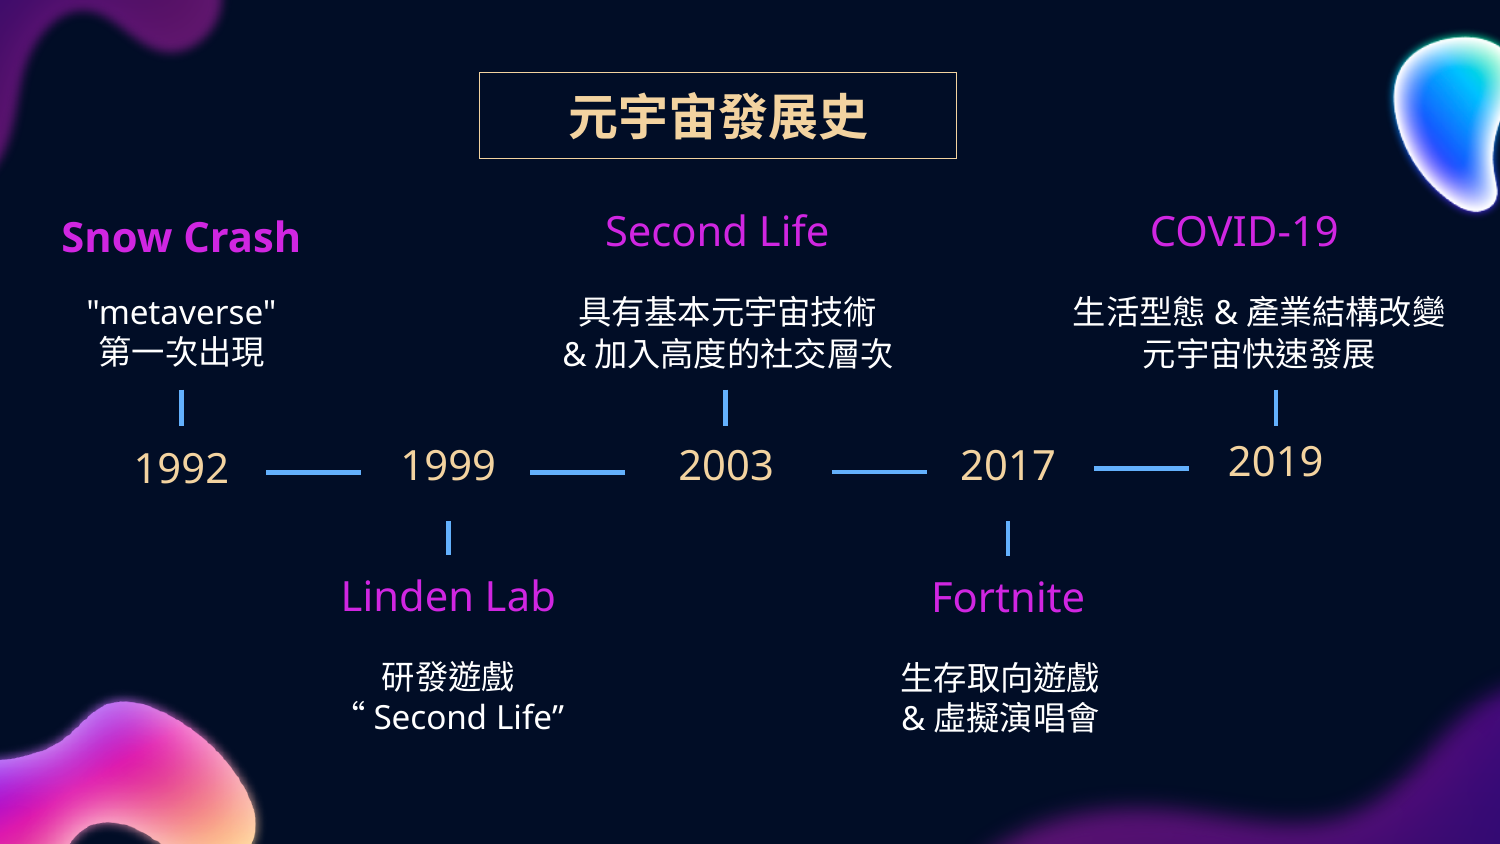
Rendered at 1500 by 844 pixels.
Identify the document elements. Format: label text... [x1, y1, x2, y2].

subtitle 生存取向遊戲 &虛擬演唱會 [797, 642, 1204, 756]
title 2017 [936, 424, 1081, 522]
title 2003 [634, 424, 819, 522]
title Linden Lab [267, 554, 630, 641]
title 1999 [366, 424, 531, 522]
subtitle 具有基本元宇宙技術 &加入高度的社交層次 [499, 274, 957, 389]
title Snow Crash [0, 195, 373, 275]
subtitle 研發遊戲 “Second Life” [238, 641, 659, 755]
title 元宇宙發展史 [479, 72, 957, 159]
title Fortnite [827, 555, 1189, 642]
subtitle "metaverse" 第一次出現 [0, 275, 384, 390]
picture [1331, 0, 1500, 261]
title Second Life [525, 189, 909, 274]
picture [0, 0, 269, 195]
picture [0, 641, 297, 844]
text_box COVID-19 [1052, 189, 1436, 274]
text_box 2019 [1197, 419, 1355, 518]
title 1992 [100, 426, 263, 524]
picture [965, 635, 1500, 844]
text_box 生活型態&產業結構改變 元宇宙快速發展 [1030, 274, 1489, 389]
